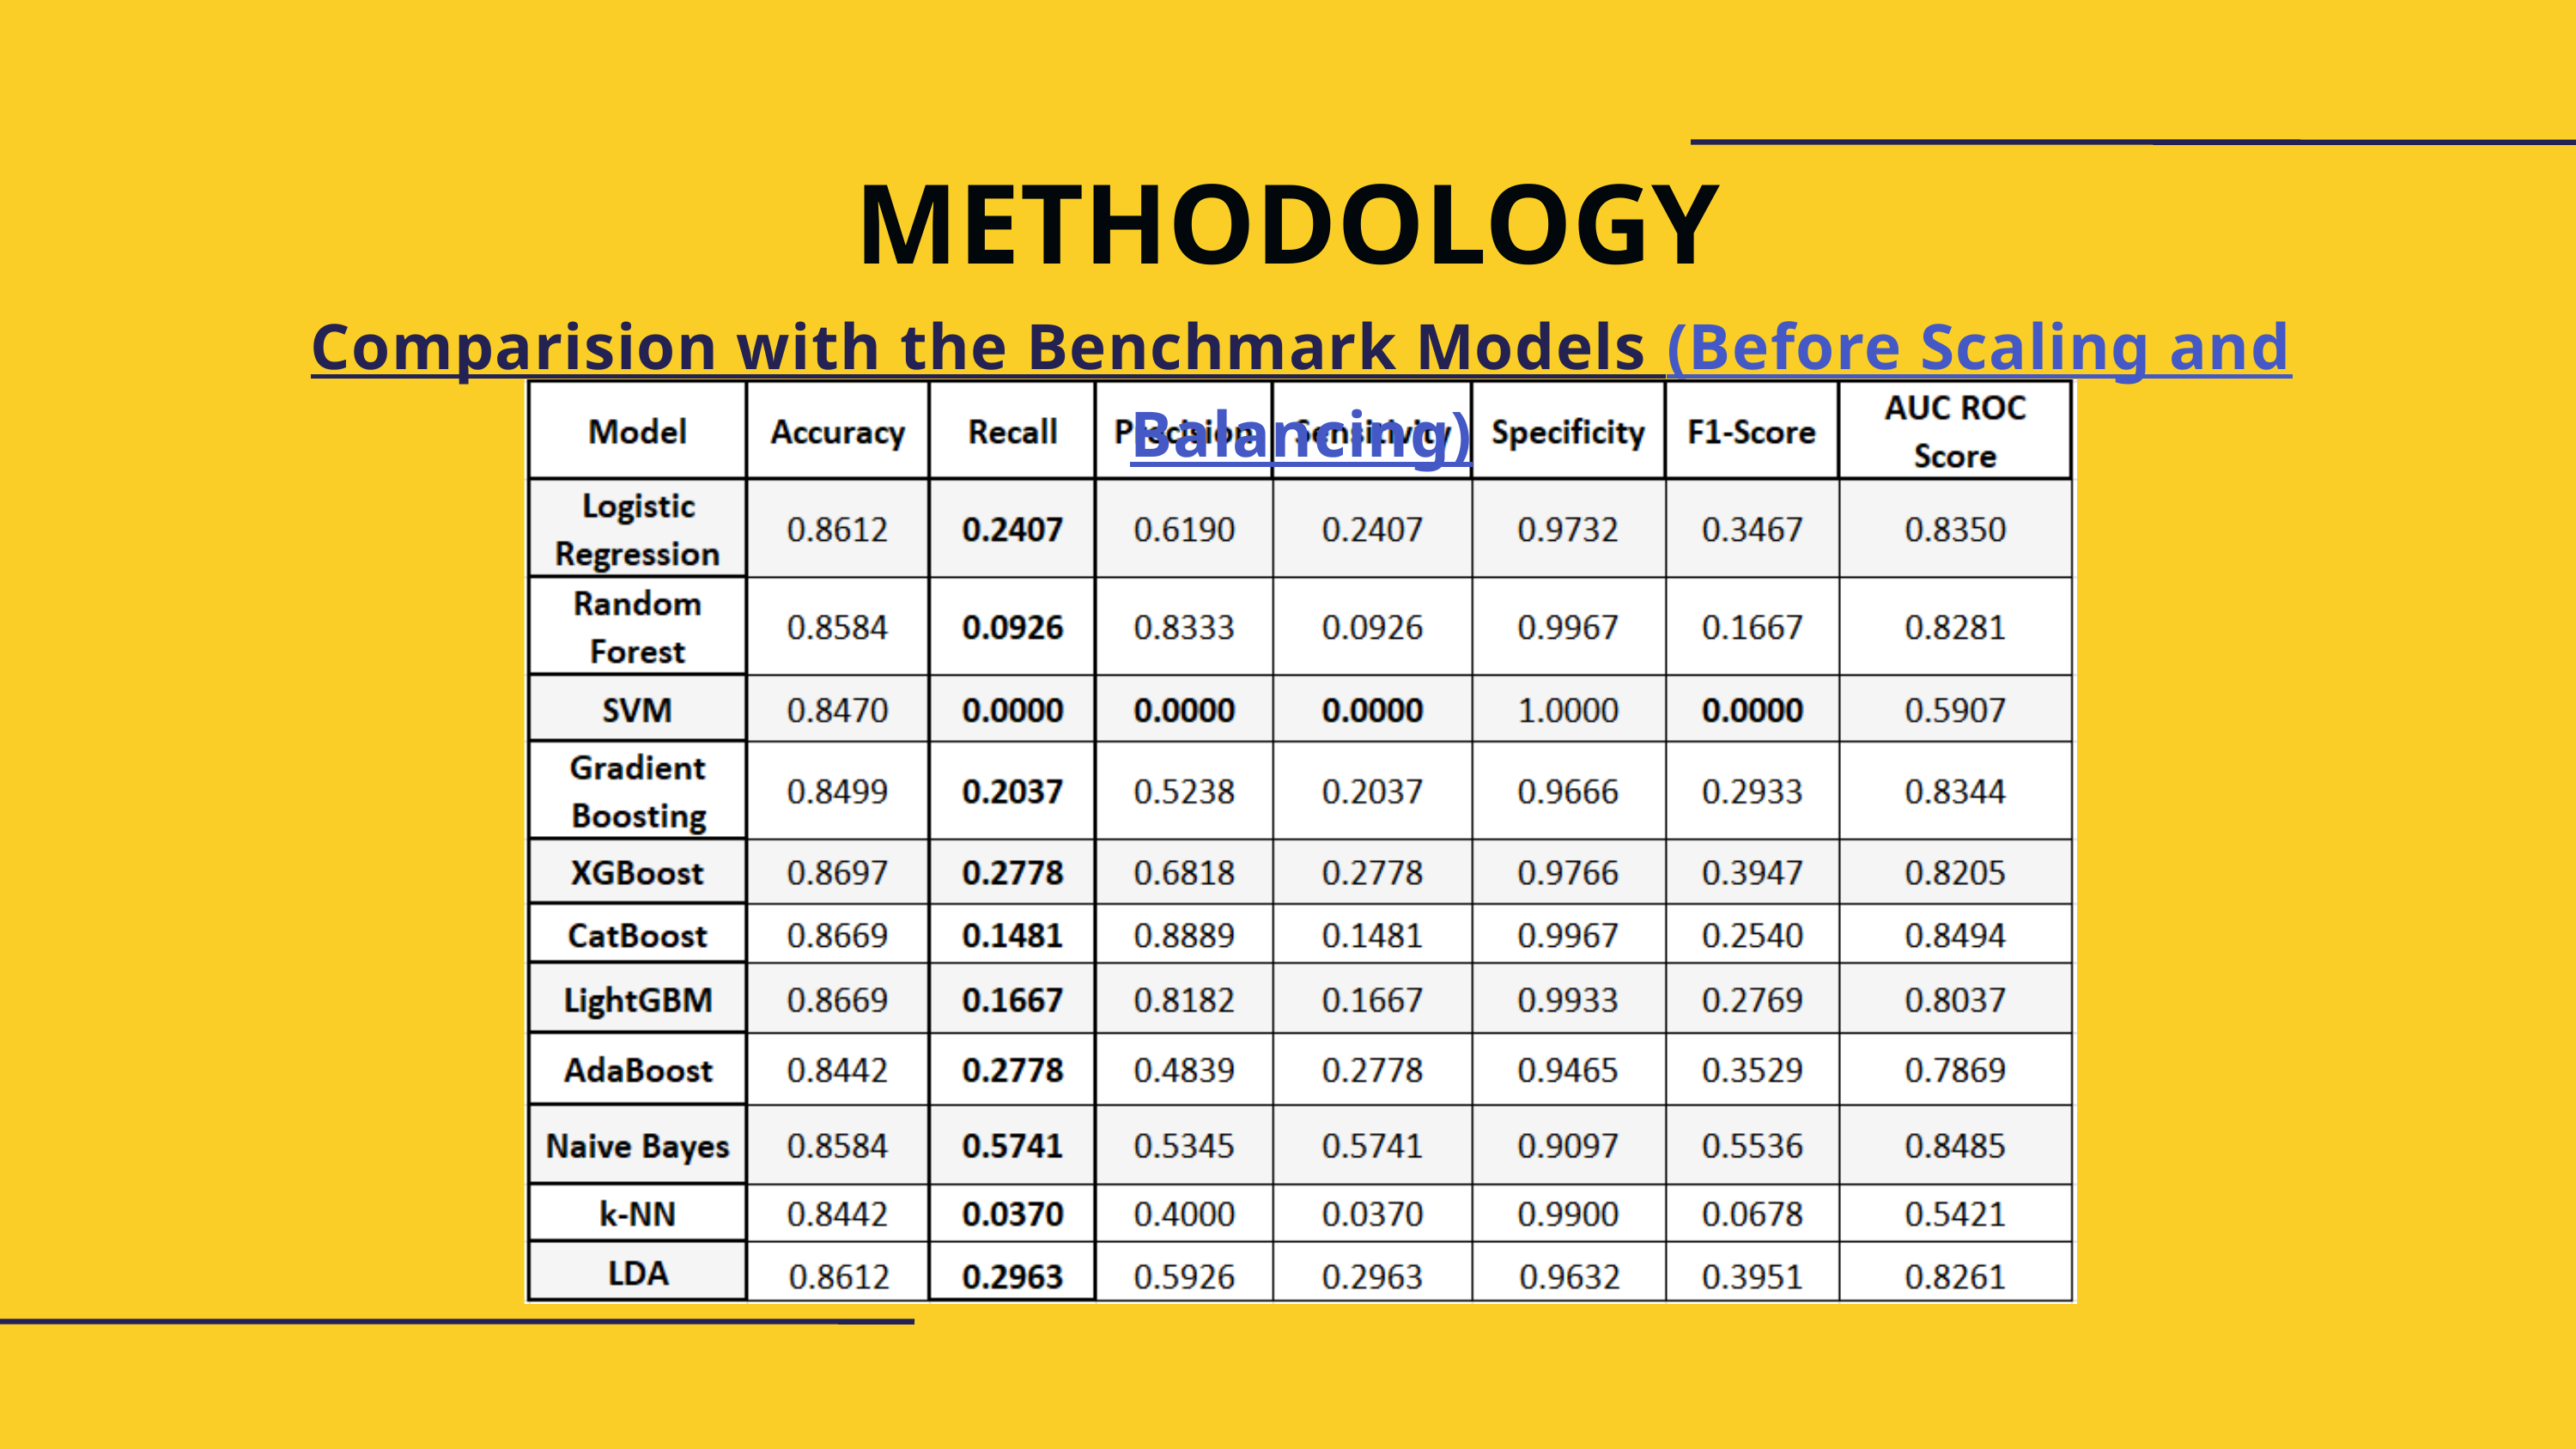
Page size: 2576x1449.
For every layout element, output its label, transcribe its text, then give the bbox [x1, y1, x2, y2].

text_box [524, 470, 2077, 1304]
text_box Comparision with the Benchmark Models (Before Scaling and Balancing) [202, 294, 2401, 470]
text_box METHODOLOGY [416, 132, 2160, 287]
